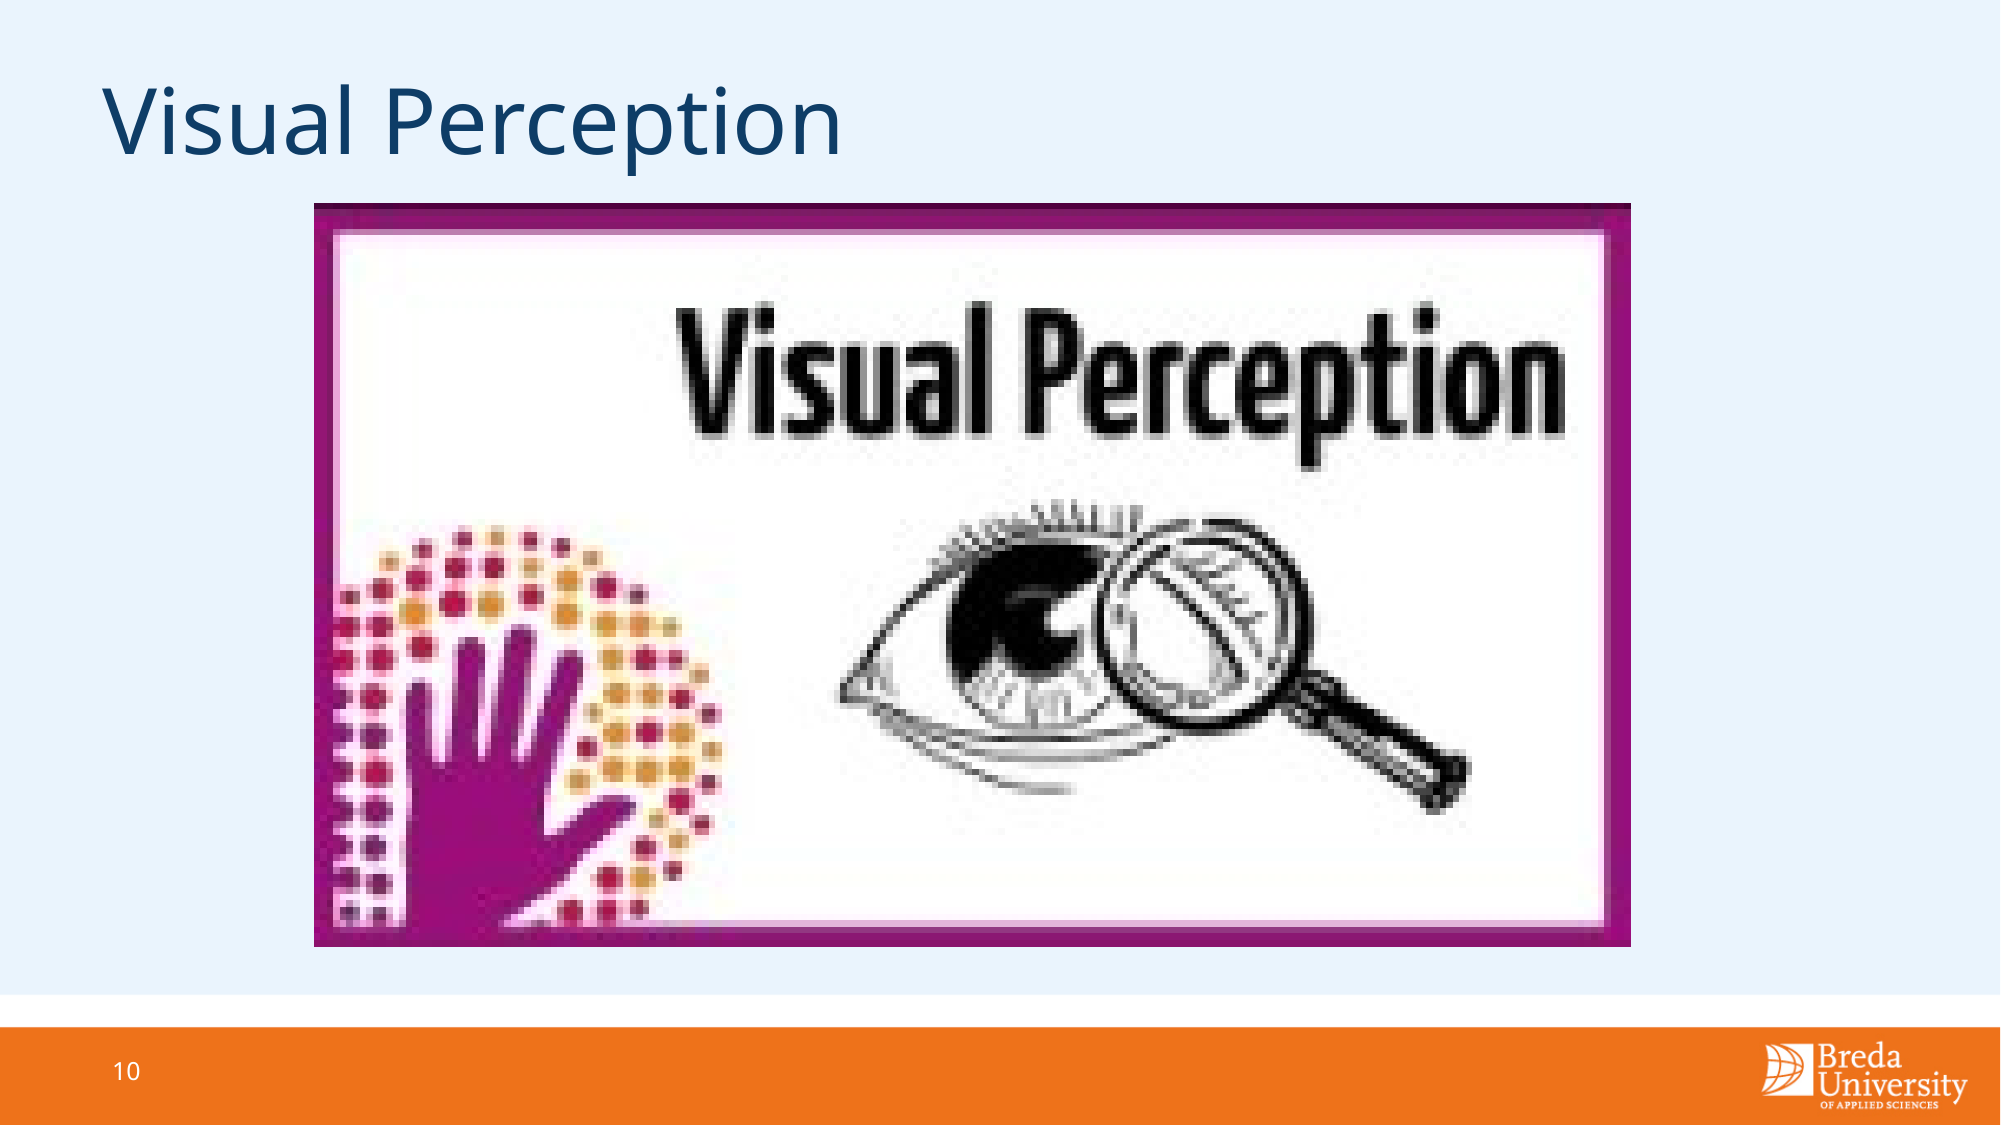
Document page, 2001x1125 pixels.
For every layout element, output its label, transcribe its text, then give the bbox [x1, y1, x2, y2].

slide_number 10 [97, 1042, 198, 1103]
picture [0, 0, 2001, 1125]
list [313, 202, 1632, 948]
title Visual Perception [88, 67, 1917, 210]
